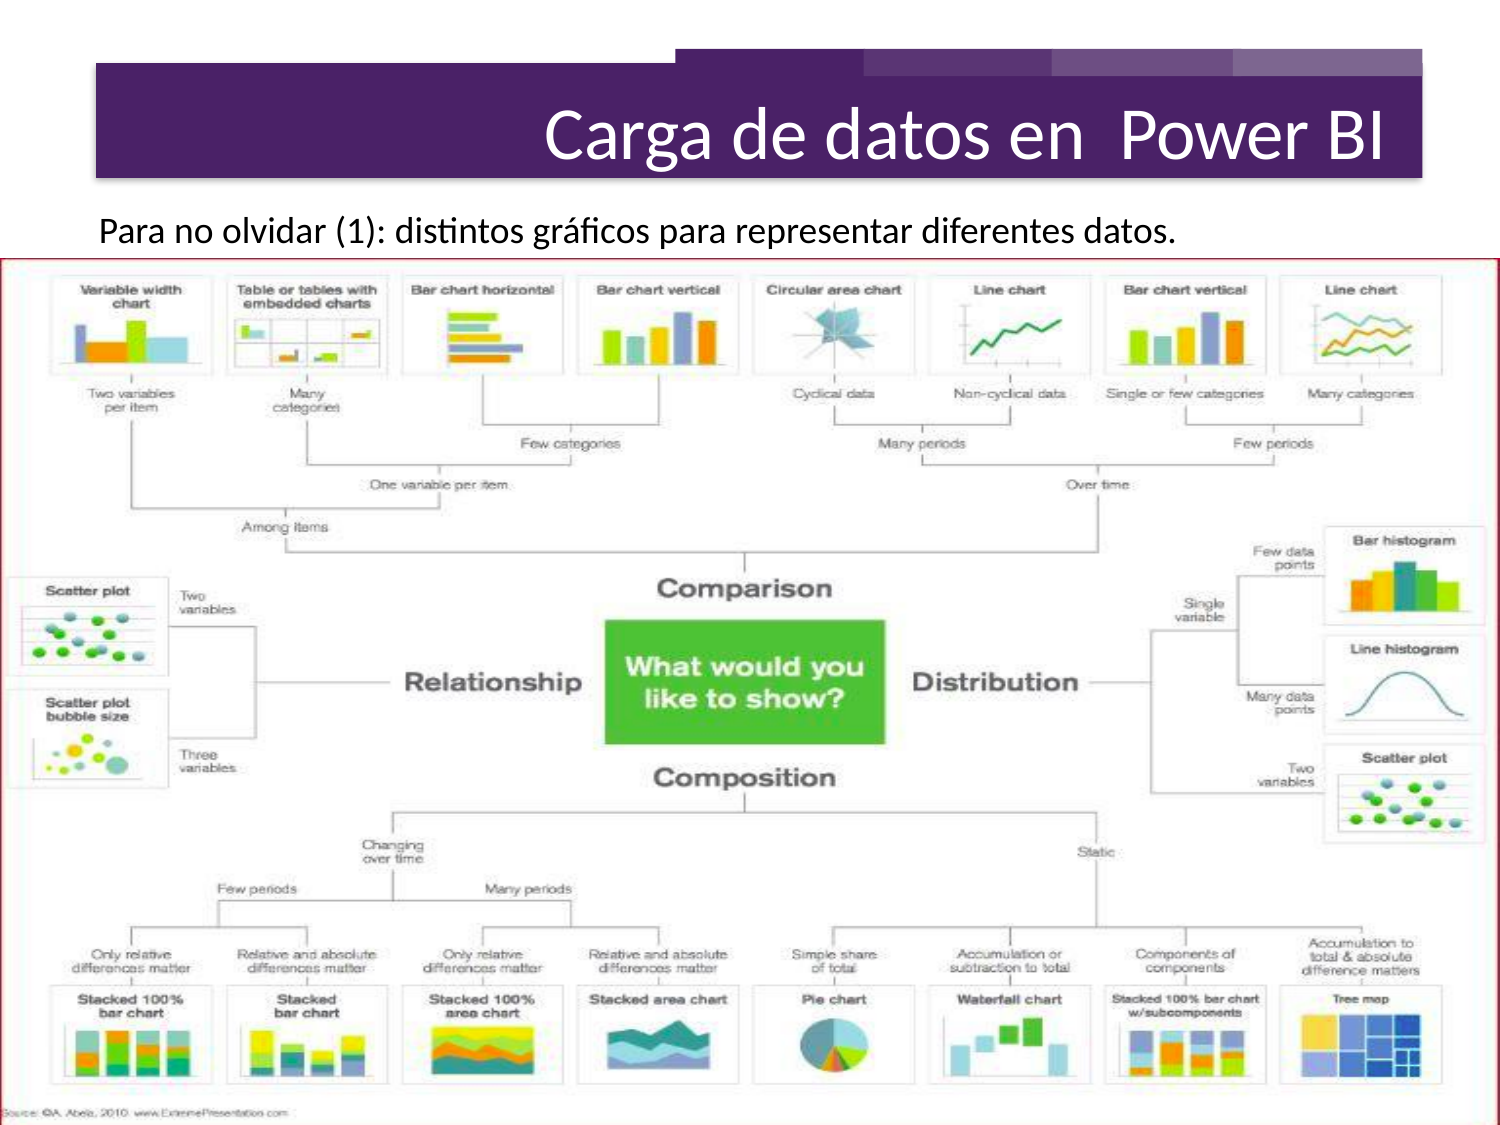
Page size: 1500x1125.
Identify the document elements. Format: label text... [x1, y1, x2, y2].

picture [0, 258, 1500, 1125]
title Carga de datos en Power BI [523, 33, 1405, 198]
text_box Para no olvidar (1): distintos gráficos para representar diferentes datos. [84, 198, 1457, 256]
